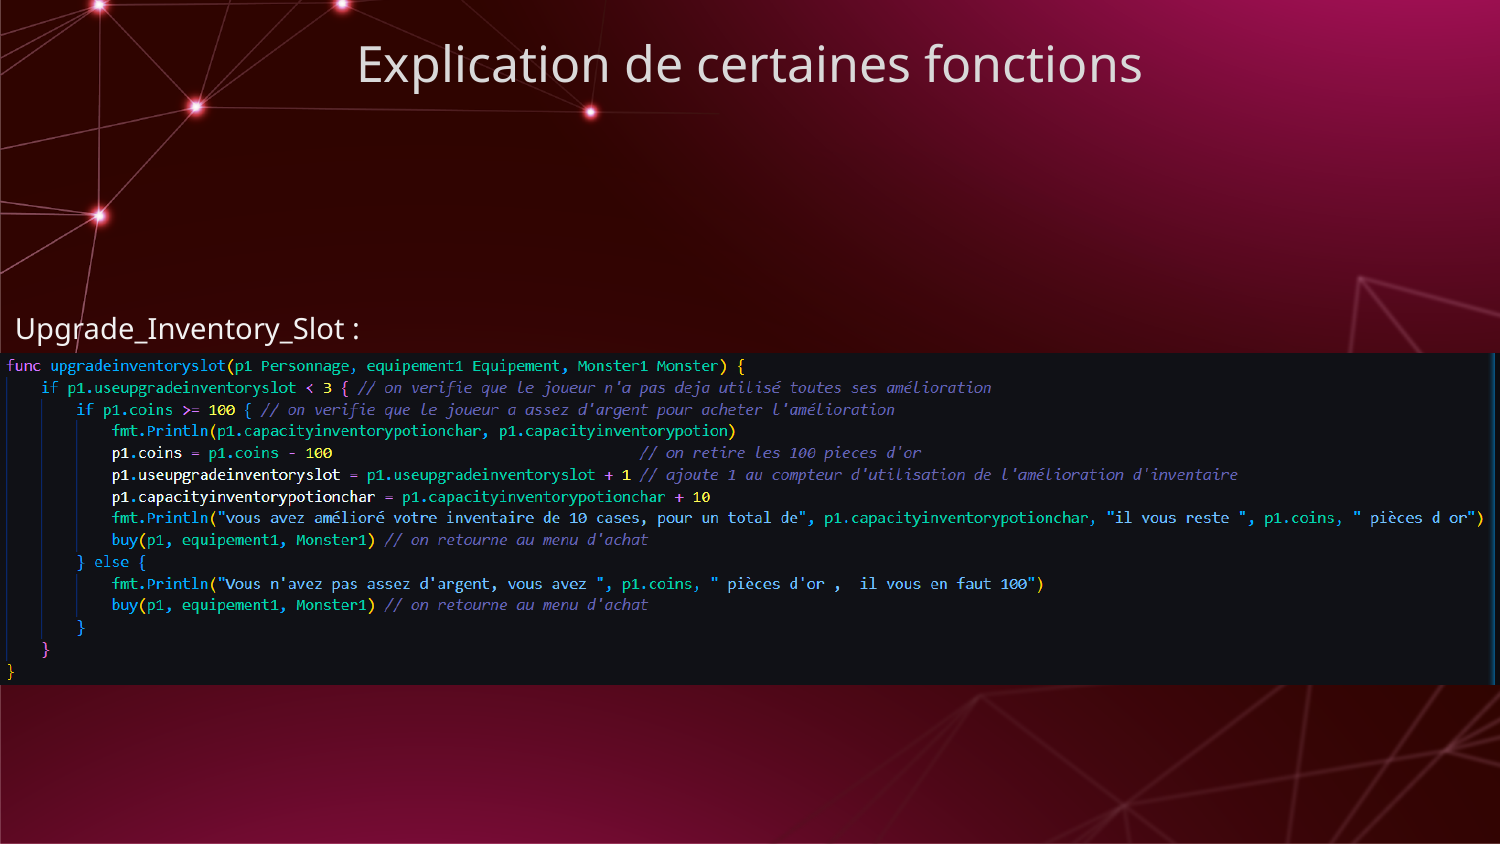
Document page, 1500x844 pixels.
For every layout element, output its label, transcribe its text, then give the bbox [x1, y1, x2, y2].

picture [0, 0, 1500, 844]
text_box Explication de certaines fonctions [318, 25, 1181, 136]
text_box Upgrade_Inventory_Slot : [0, 302, 504, 351]
